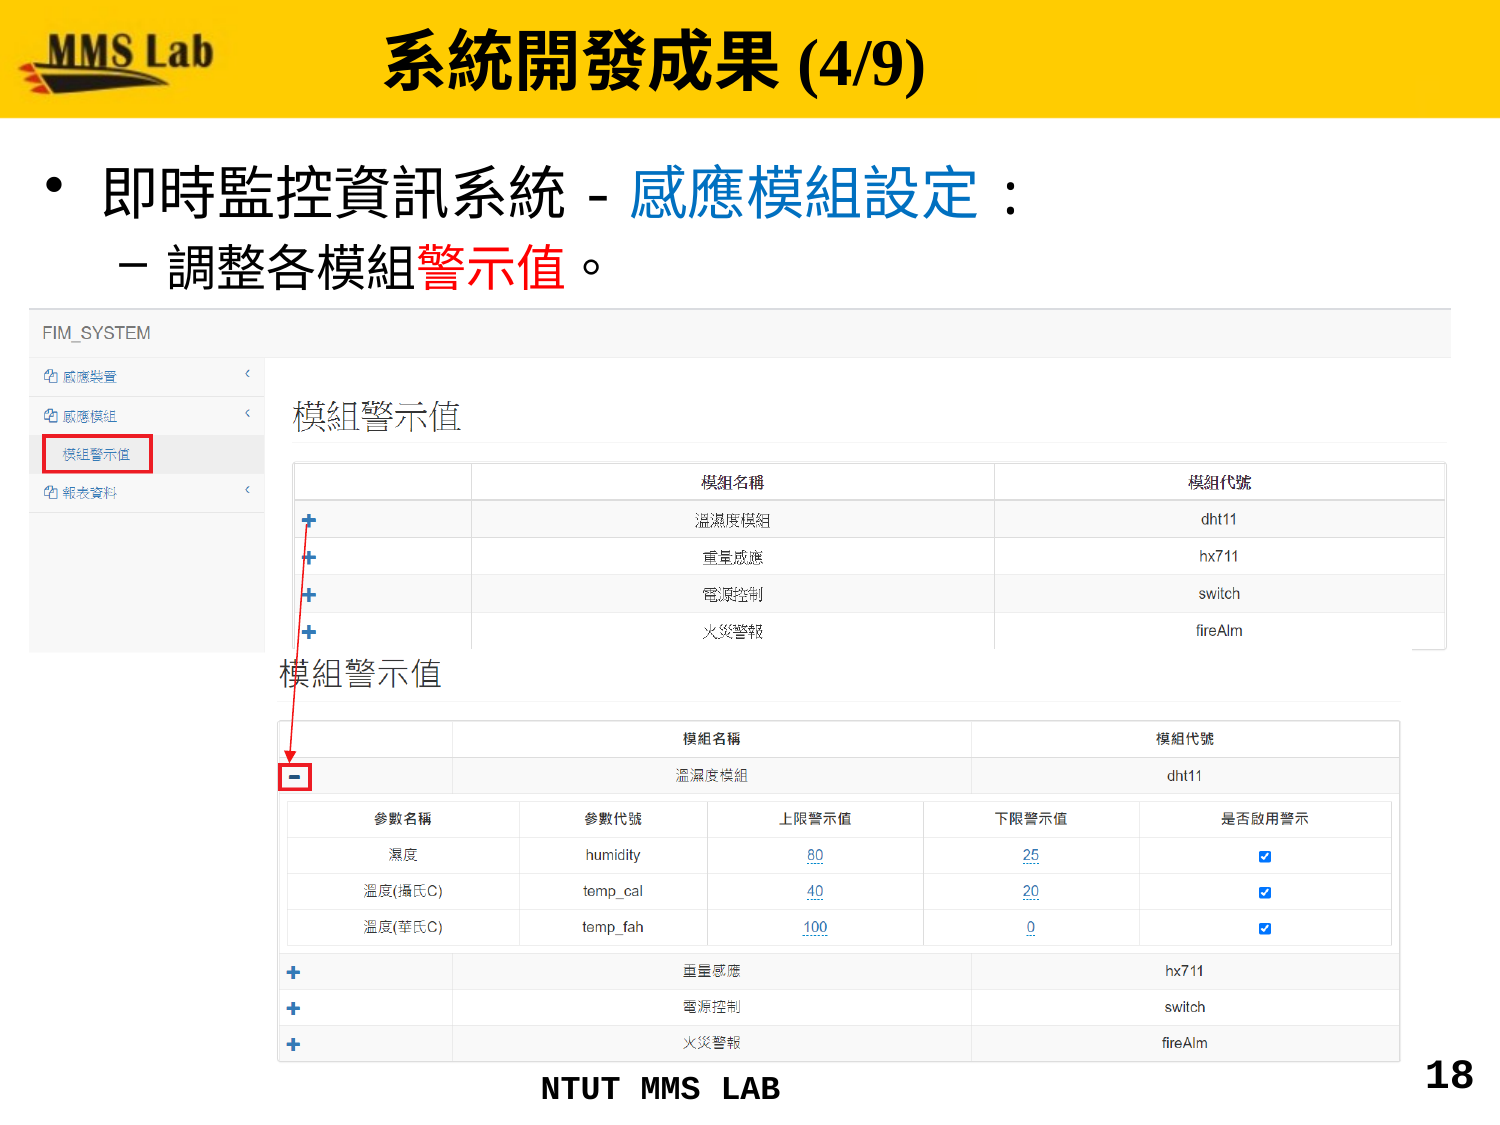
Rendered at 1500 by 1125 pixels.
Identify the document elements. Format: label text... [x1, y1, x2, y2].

picture [0, 1, 1500, 1096]
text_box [288, 523, 307, 764]
list 即時監控資訊系統-感應模組設定: 調整各模組警示值。 [29, 148, 1483, 1022]
title 系統開發成果(4/9) [366, 1, 1500, 119]
footer NTUT MMS LAB [525, 1078, 1013, 1107]
slide_number 18 [1139, 1039, 1491, 1118]
